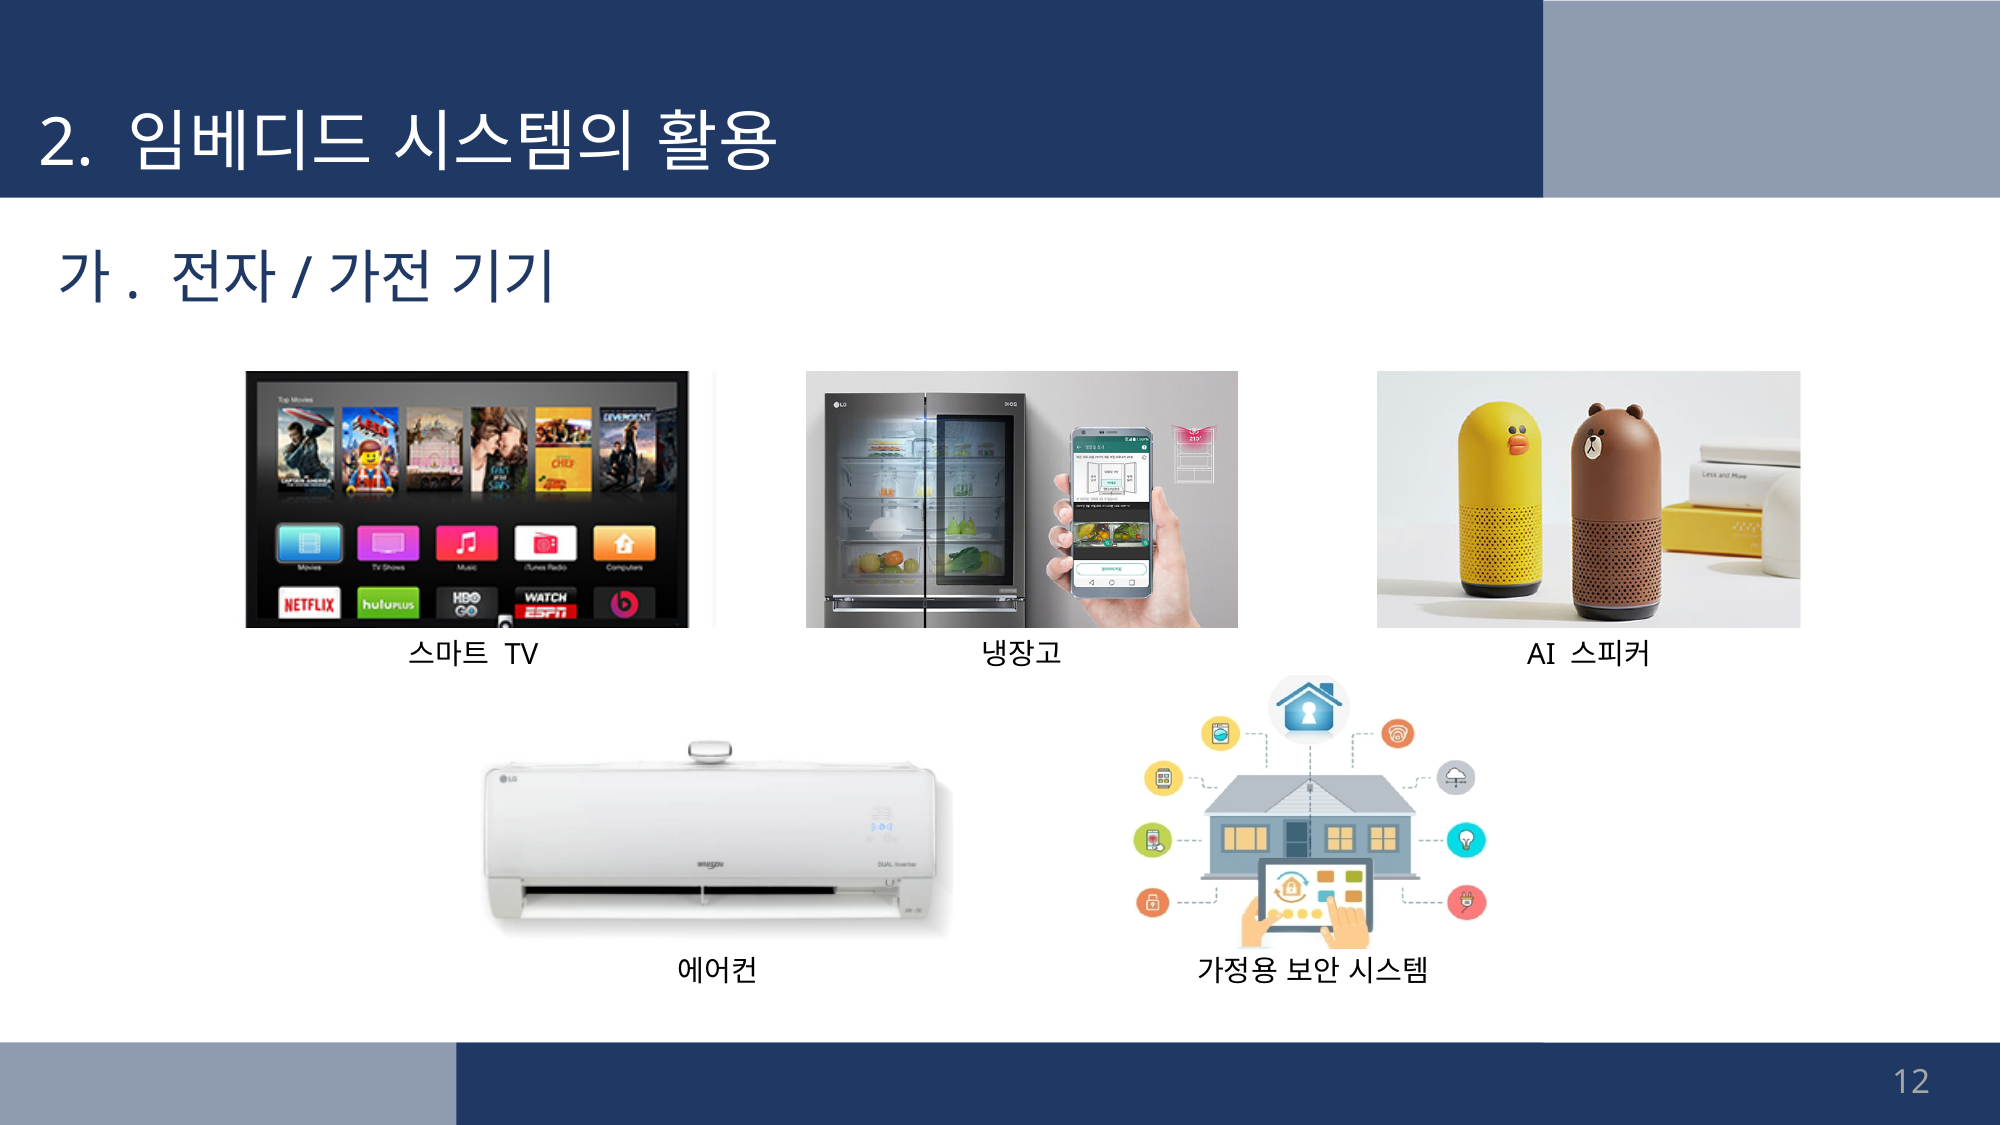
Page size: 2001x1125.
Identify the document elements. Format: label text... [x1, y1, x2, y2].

text_box AI 스피커 [1512, 628, 1667, 678]
picture [473, 731, 953, 952]
slide_number 12 [1494, 1052, 1945, 1113]
text_box [1544, 1041, 2000, 1125]
text_box 가. 전자/가전 기기 [43, 233, 717, 318]
text_box [0, 0, 1542, 199]
text_box [0, 1041, 1544, 1125]
text_box 스마트 TV [393, 628, 554, 678]
picture [1131, 675, 1496, 949]
text_box 냉장고 [966, 628, 1078, 678]
text_box [1542, 0, 2000, 199]
text_box 2. 임베디드 시스템의 활용 [23, 91, 796, 186]
picture [806, 371, 1238, 628]
picture [1377, 371, 1801, 628]
text_box 가정용 보안 시스템 [1182, 949, 1445, 995]
text_box 에어컨 [662, 952, 774, 995]
picture [230, 371, 717, 628]
